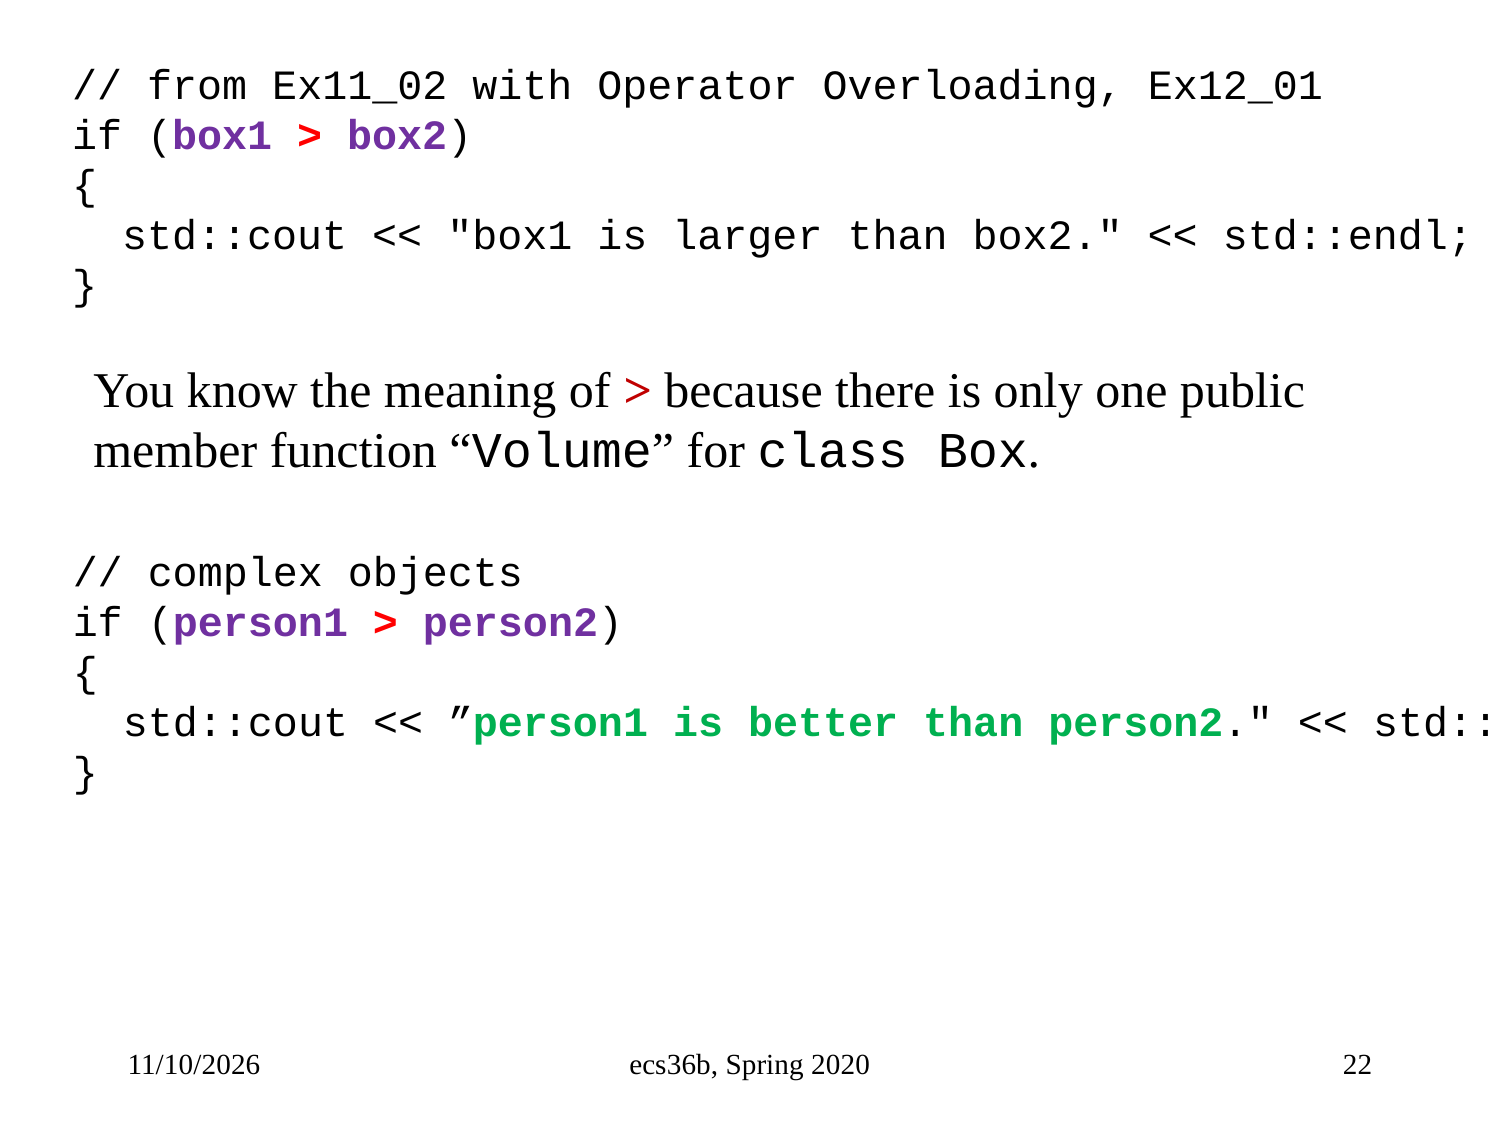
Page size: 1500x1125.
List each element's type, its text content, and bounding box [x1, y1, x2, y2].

text_box You know the meaning of > because there is only one public member function “Volume” for class Box. [78, 349, 1467, 485]
text_box // from Ex11_02 with Operator Overloading, Ex12_01 if (box1 > box2) { std::cout << "box1 is larger than box2." << std::endl; } [57, 50, 1488, 315]
footer ecs36b, Spring 2020 [512, 1024, 988, 1101]
text_box // complex objects if (person1 > person2) { std::cout << ”person1 is better than person2." << std::endl; } [58, 537, 1500, 803]
slide_number 22 [1074, 1024, 1388, 1101]
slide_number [112, 1024, 426, 1101]
